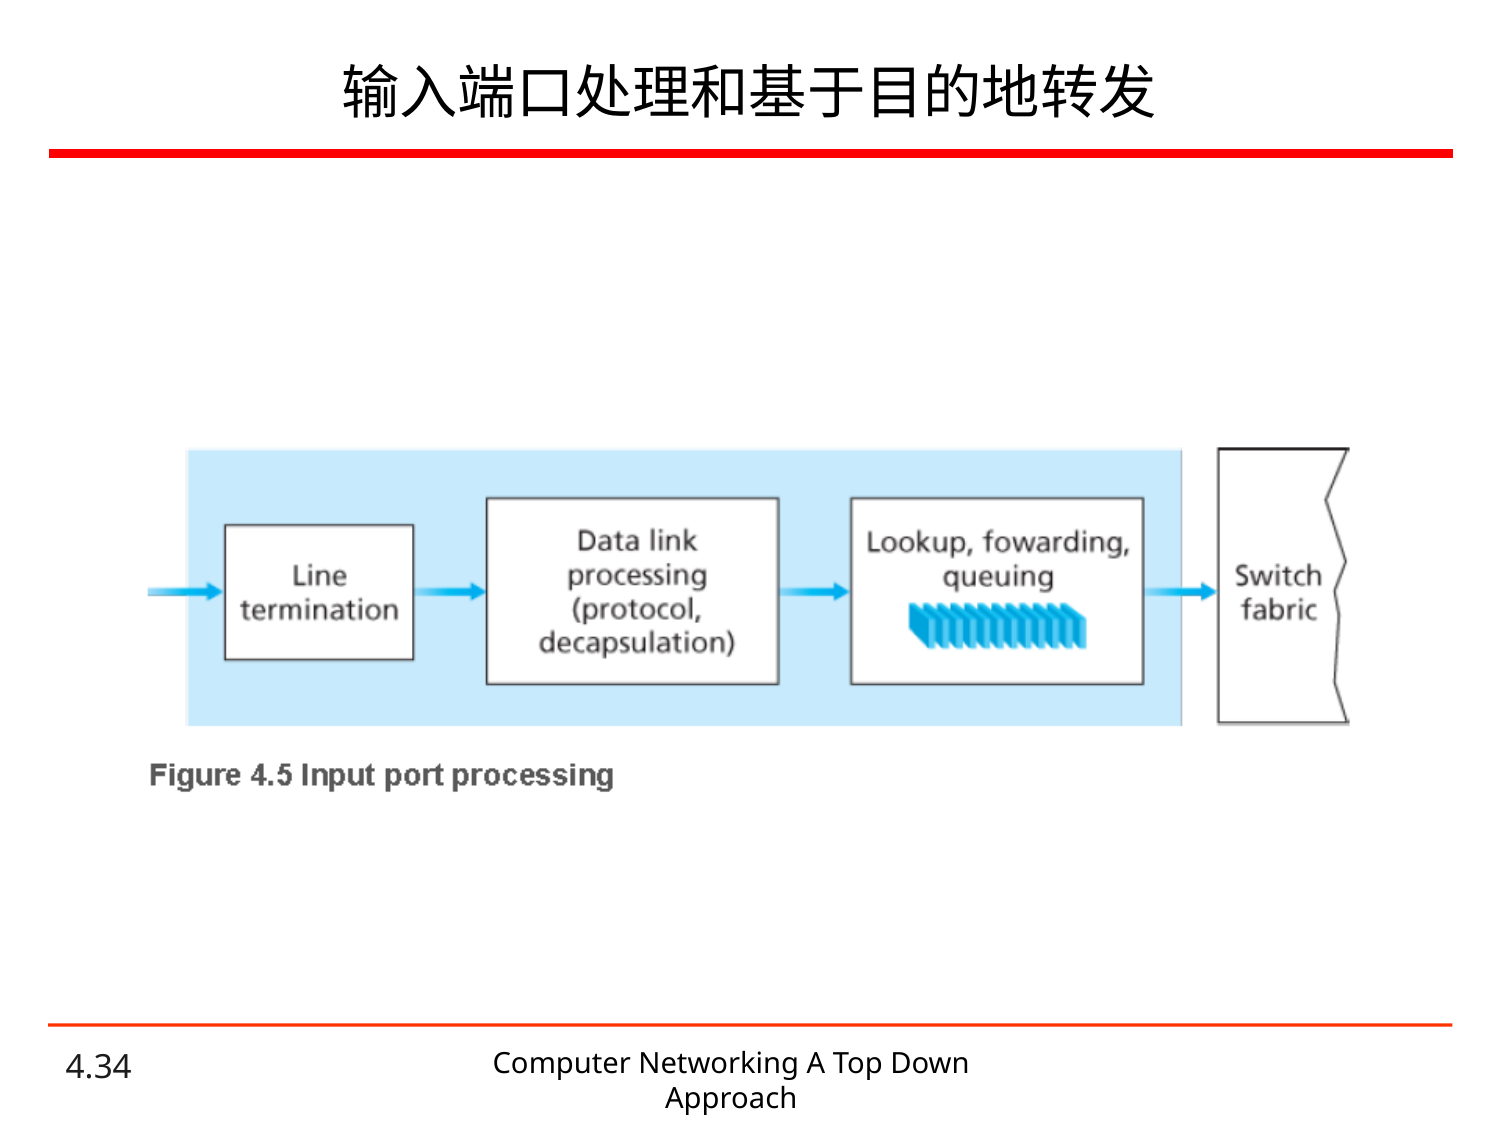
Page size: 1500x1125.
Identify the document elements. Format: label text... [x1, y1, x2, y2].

picture [134, 409, 1364, 803]
title 输入端口处理和基于目的地转发 [55, 37, 1443, 143]
